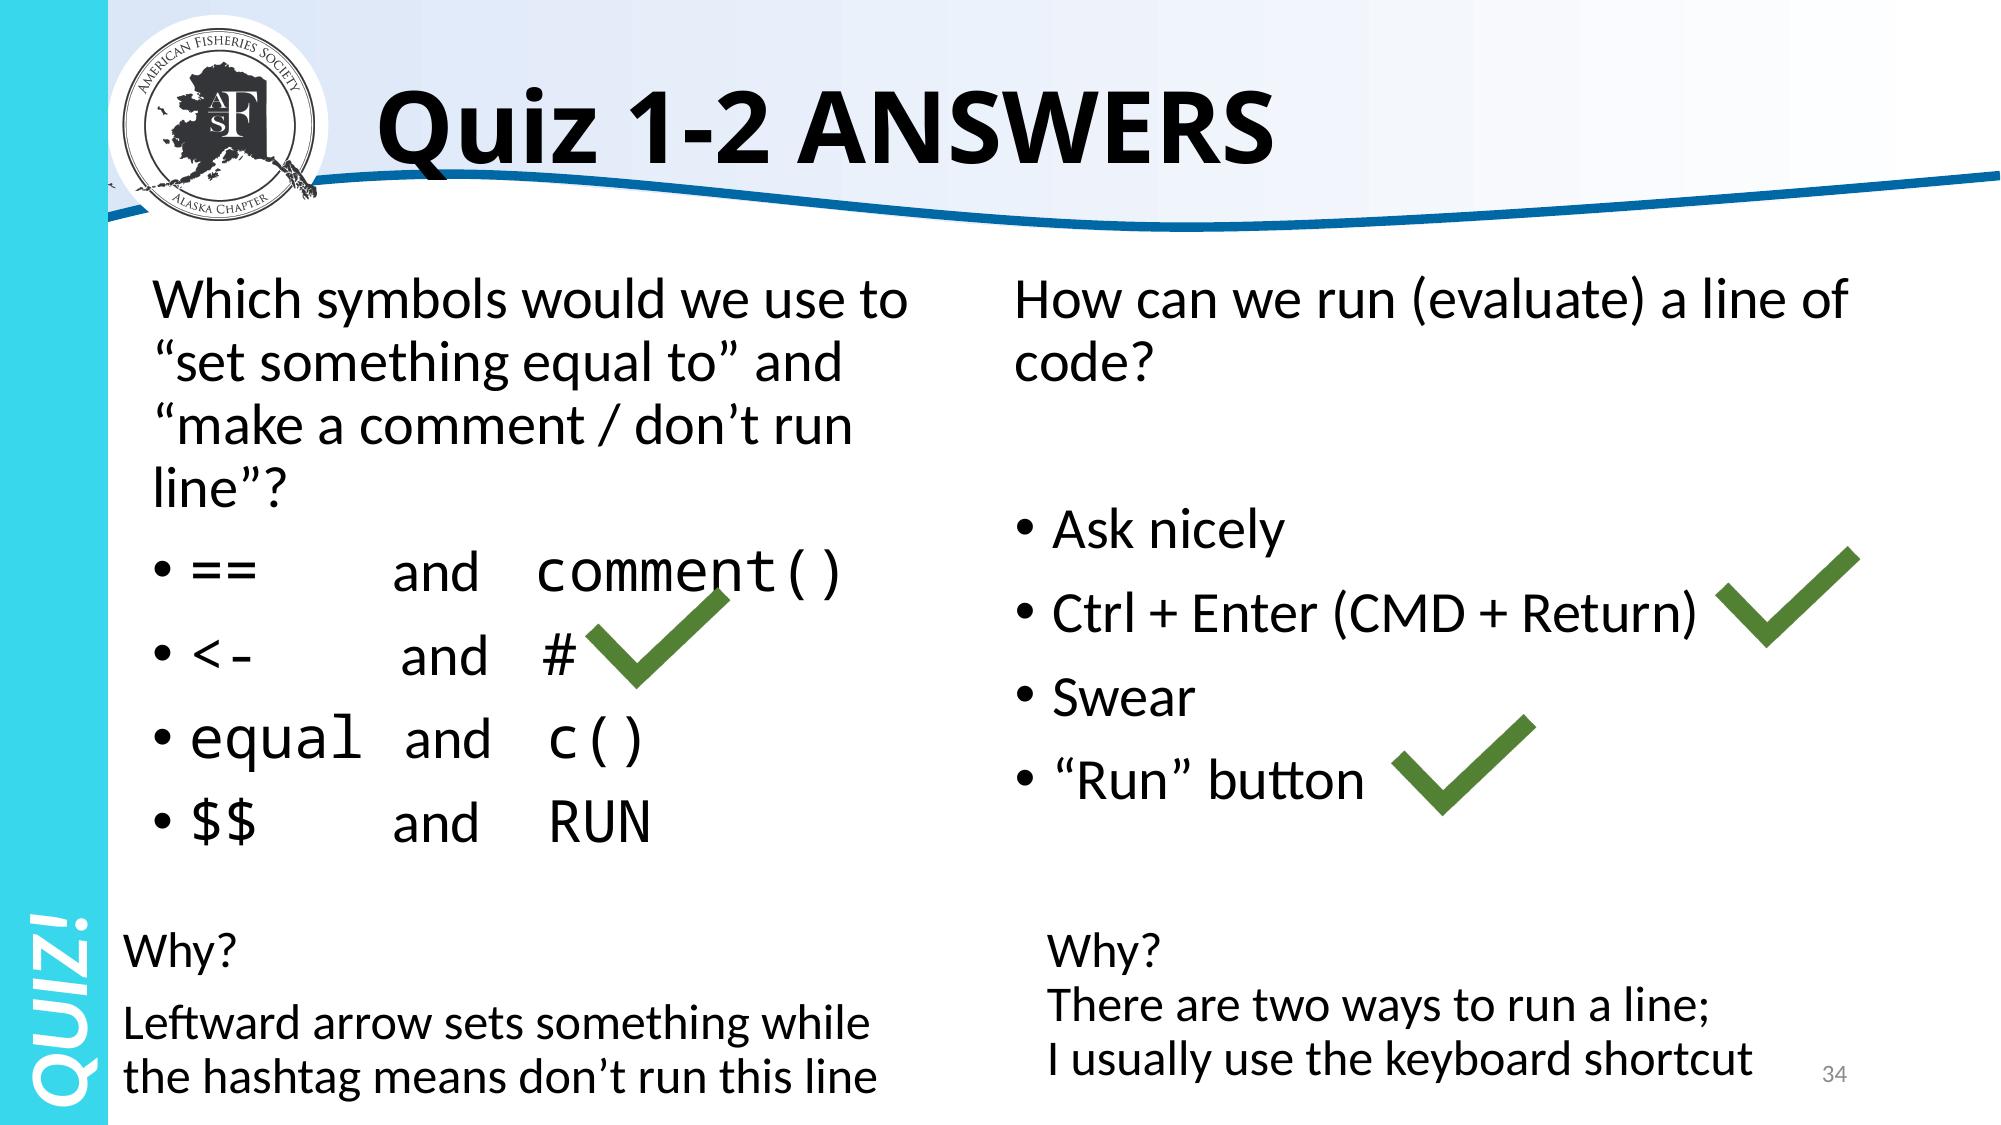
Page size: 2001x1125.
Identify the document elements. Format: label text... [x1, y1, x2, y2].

list Which symbols would we use to “set something equal to” and “make a comment / don’t run line”? == and comment() <- and # equal and c() $$ and RUN [137, 260, 939, 916]
picture [1388, 689, 1539, 840]
title Quiz 1-2 ANSWERS [359, 30, 1863, 232]
picture [1712, 521, 1863, 672]
text_box Why? Leftward arrow sets something while the hashtag means don’t run this line [108, 916, 939, 1116]
picture [582, 562, 733, 713]
text_box How can we run (evaluate) a line of code? Ask nicely Ctrl + Enter (CMD + Return) Swear “Run” button [999, 260, 1909, 975]
text_box Why? There are two ways to run a line; I usually use the keyboard shortcut [1031, 916, 1863, 1116]
text_box QUIZ! [0, 0, 109, 1125]
picture [109, 28, 317, 221]
